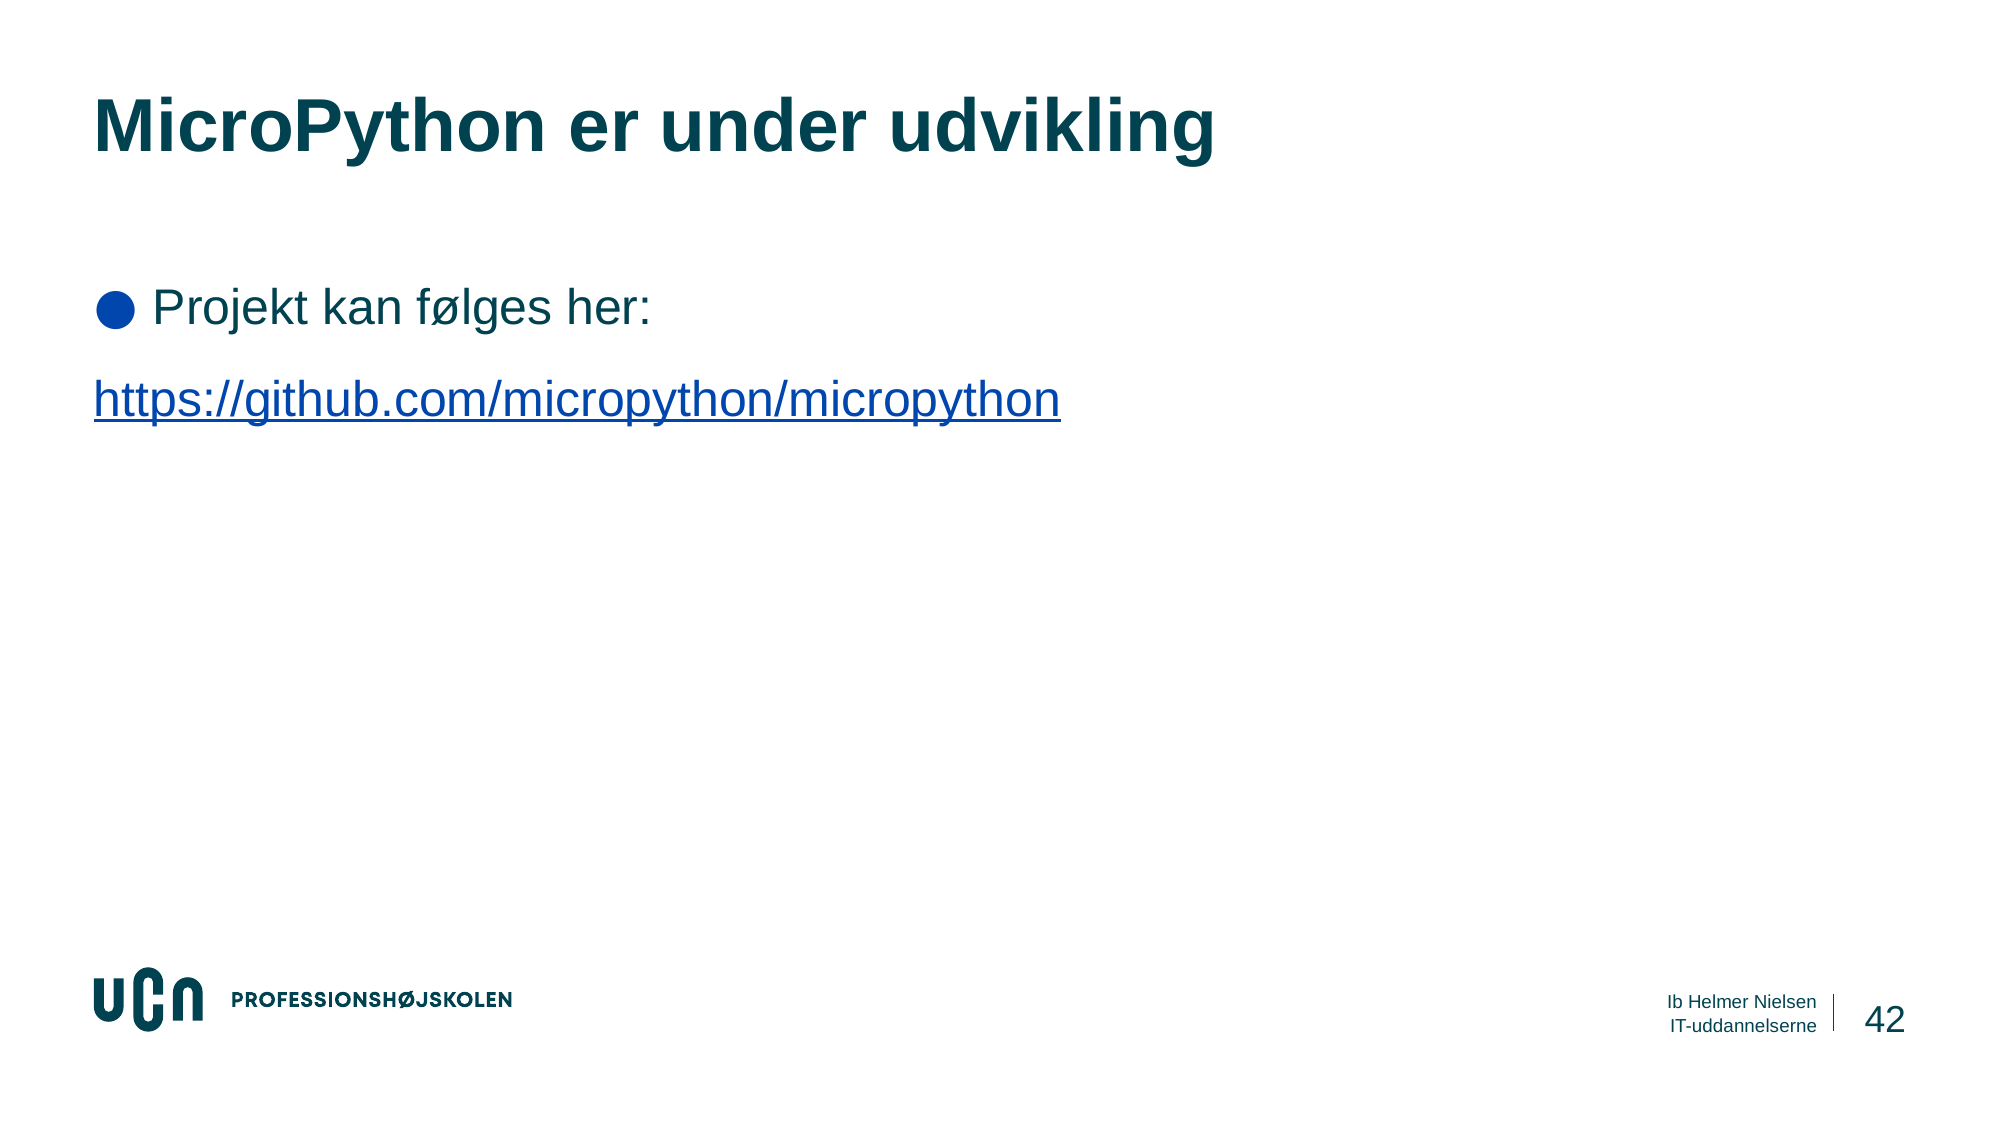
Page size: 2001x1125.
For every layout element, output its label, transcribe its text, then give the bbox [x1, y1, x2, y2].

slide_number 42 [1834, 955, 1907, 1041]
list Projekt kan følges her: https://github.com/micropython/micropython [93, 272, 1907, 938]
title MicroPython er under udvikling [93, 88, 1907, 238]
